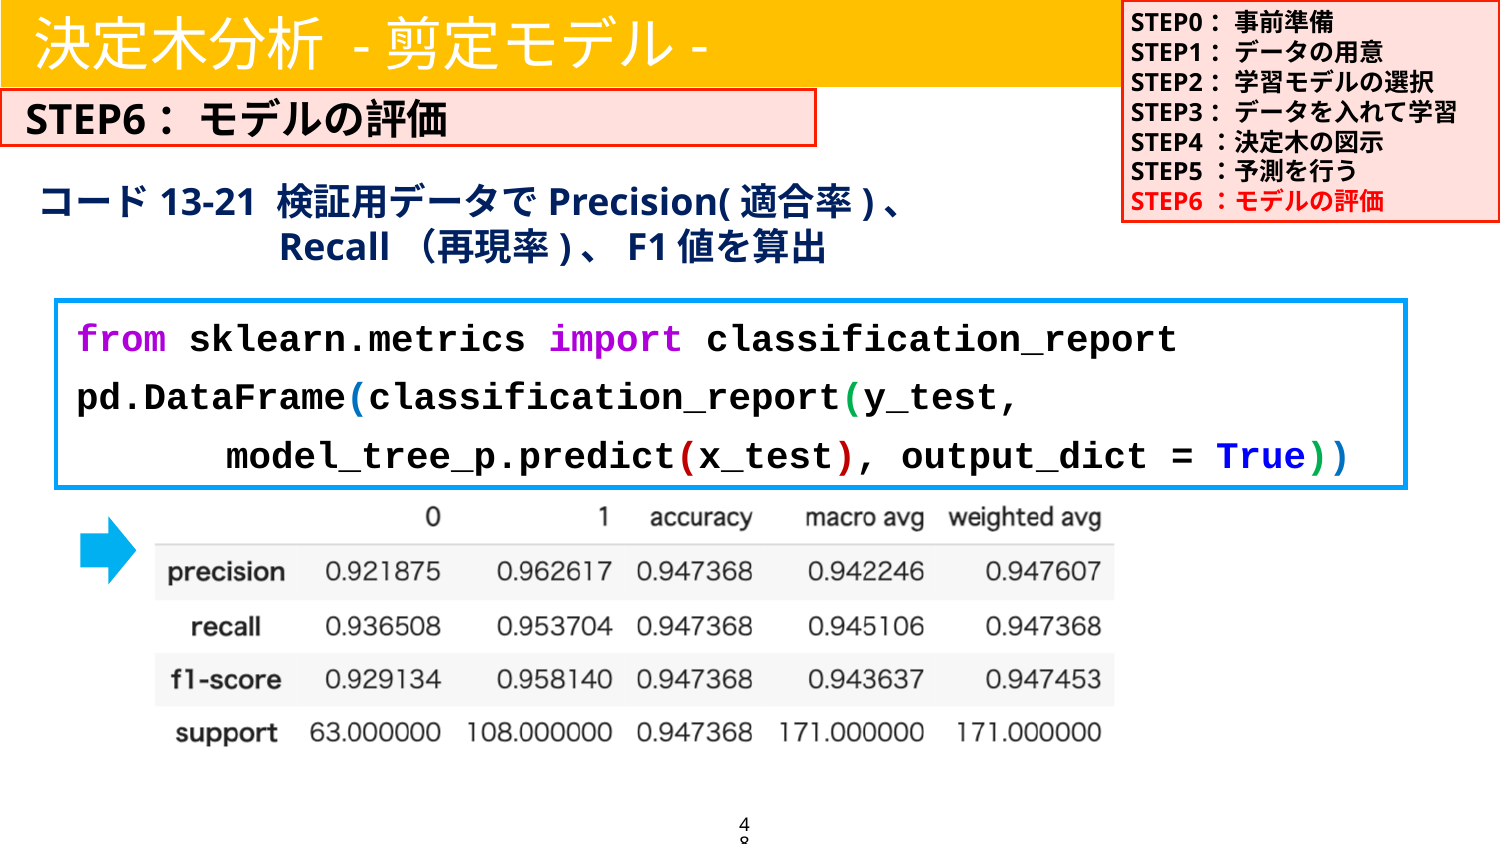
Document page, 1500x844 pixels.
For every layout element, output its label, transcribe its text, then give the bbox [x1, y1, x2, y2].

text_box STEP6：モデルの評価 [0, 89, 816, 146]
picture [141, 498, 1123, 775]
text_box from sklearn.metrics import classification_report pd.DataFrame(classification_report(y_test, model_tree_p.predict(x_test), output_dict = True)) [56, 300, 1406, 488]
text_box 決定木分析 -剪定モデル- [30, 4, 712, 81]
slide_number 48 [730, 804, 769, 844]
text_box コード13-21 検証用データでPrecision(適合率)、 Recall（再現率)、F1値を算出 [34, 174, 1089, 272]
text_box STEP0：事前準備 STEP1：データの用意 STEP2：学習モデルの選択 STEP3：データを入れて学習 STEP4：決定木の図示 STEP5：予測を行う STEP6：モデルの評価 [1122, 0, 1500, 222]
text_box [0, 0, 1122, 87]
text_box [80, 516, 137, 585]
